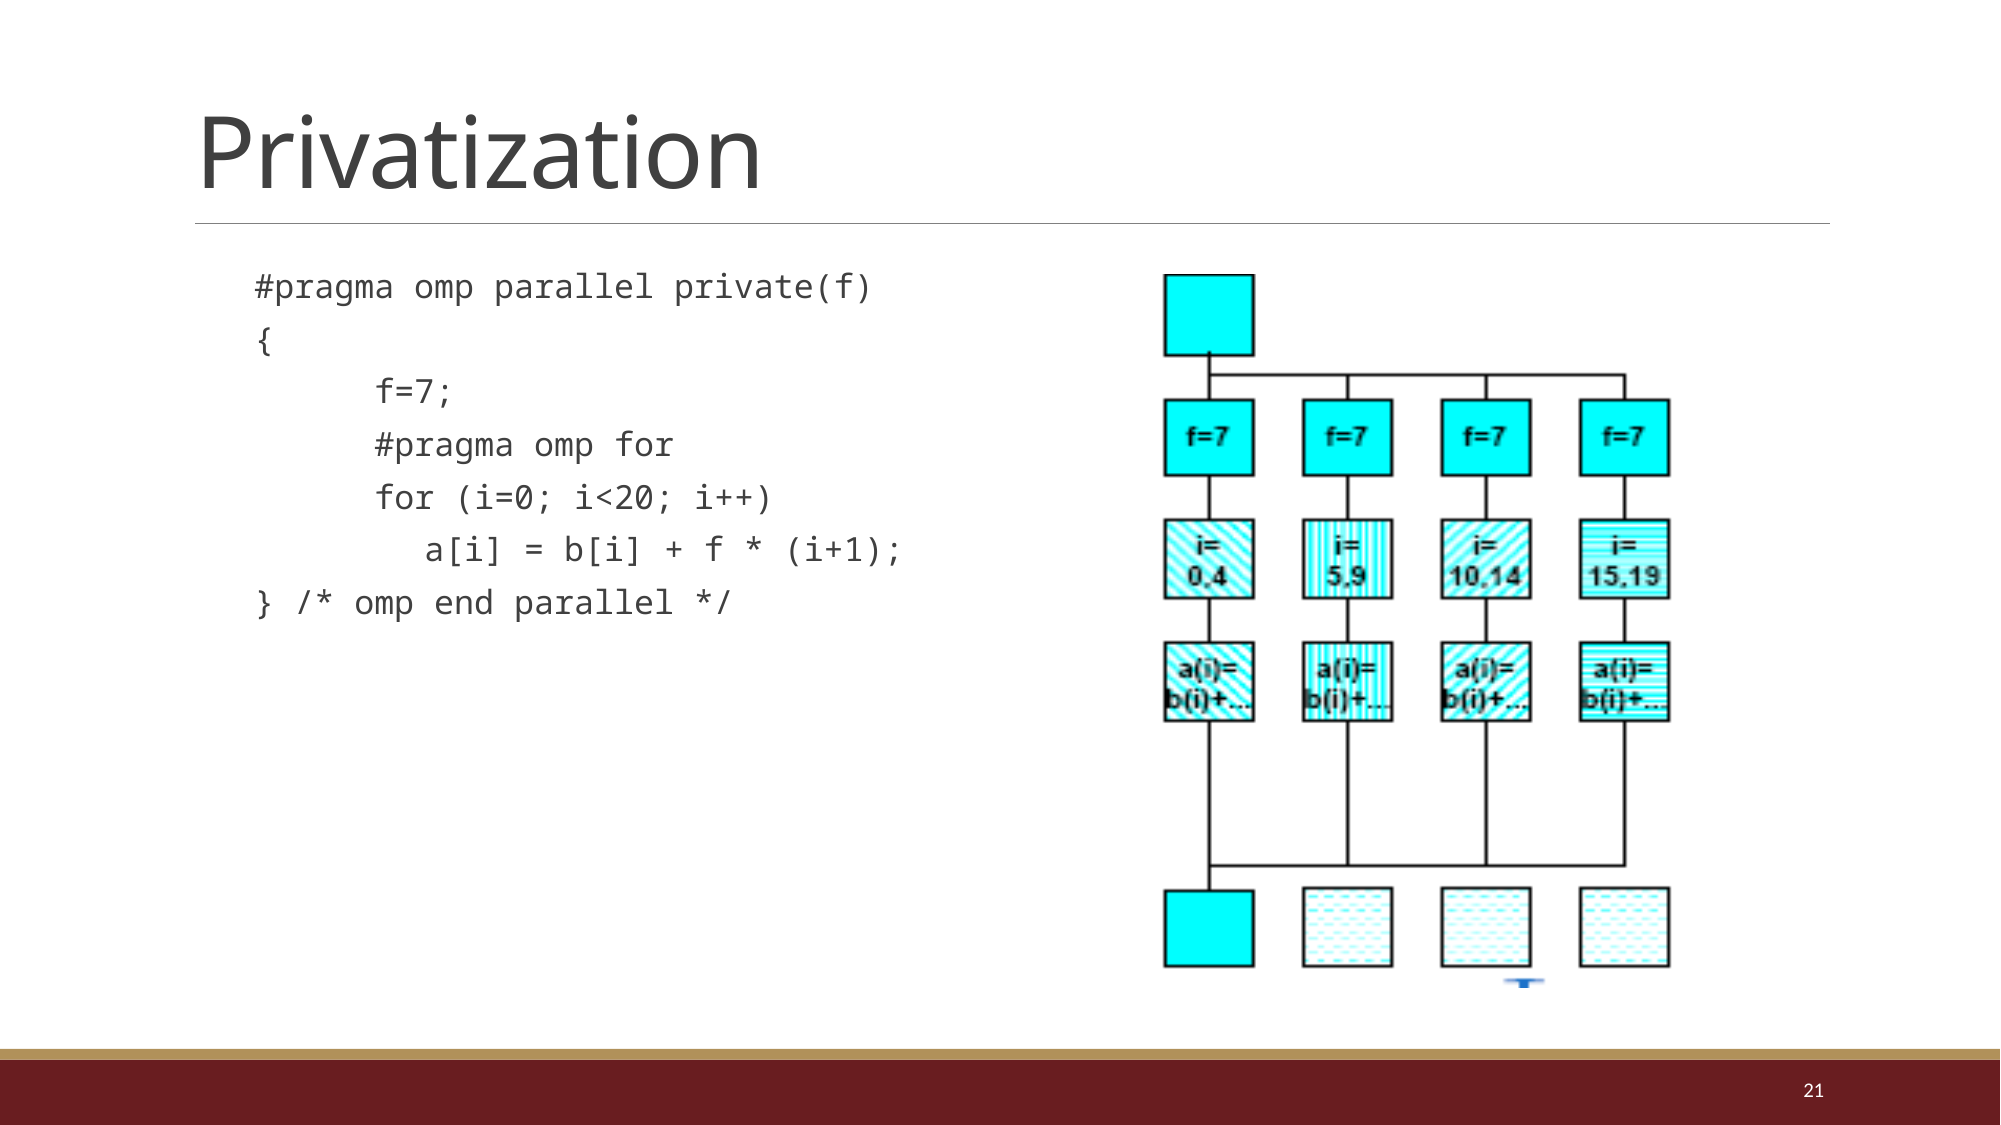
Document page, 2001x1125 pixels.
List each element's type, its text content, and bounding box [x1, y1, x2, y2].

picture [1149, 274, 1751, 988]
list #pragma omp parallel private(f) { f=7; #pragma omp for for (i=0; i<20; i++) a[i] = b[i] + f * (i+1); } /* omp end parallel */ [237, 262, 970, 973]
title Privatization [180, 47, 1830, 217]
slide_number 21 [1624, 1059, 1840, 1120]
